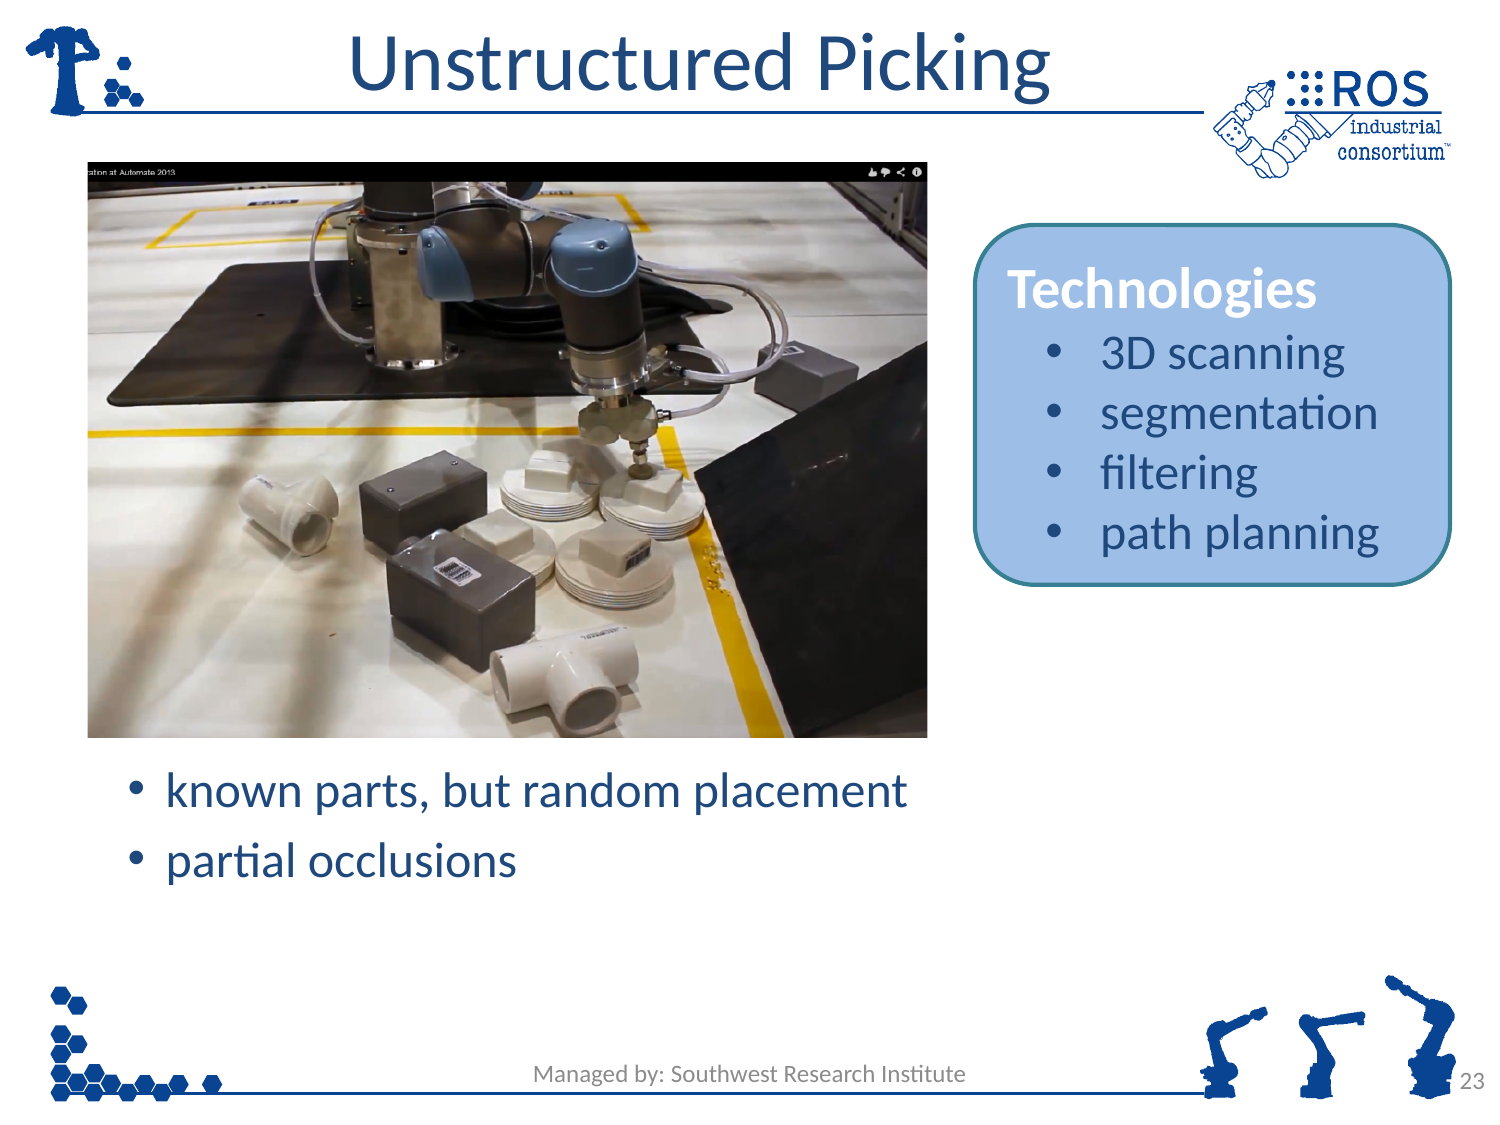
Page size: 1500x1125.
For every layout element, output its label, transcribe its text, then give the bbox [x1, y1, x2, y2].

picture [87, 162, 928, 738]
text_box Technologies 3D scanning segmentation filtering path planning [972, 222, 1453, 587]
slide_number 23 [1149, 1050, 1500, 1110]
title Unstructured Picking [150, 0, 1250, 113]
footer Managed by: Southwest Research Institute [512, 1042, 988, 1103]
list known parts, but random placement partial occlusions [112, 750, 1188, 923]
slide_number [99, 1025, 388, 1085]
